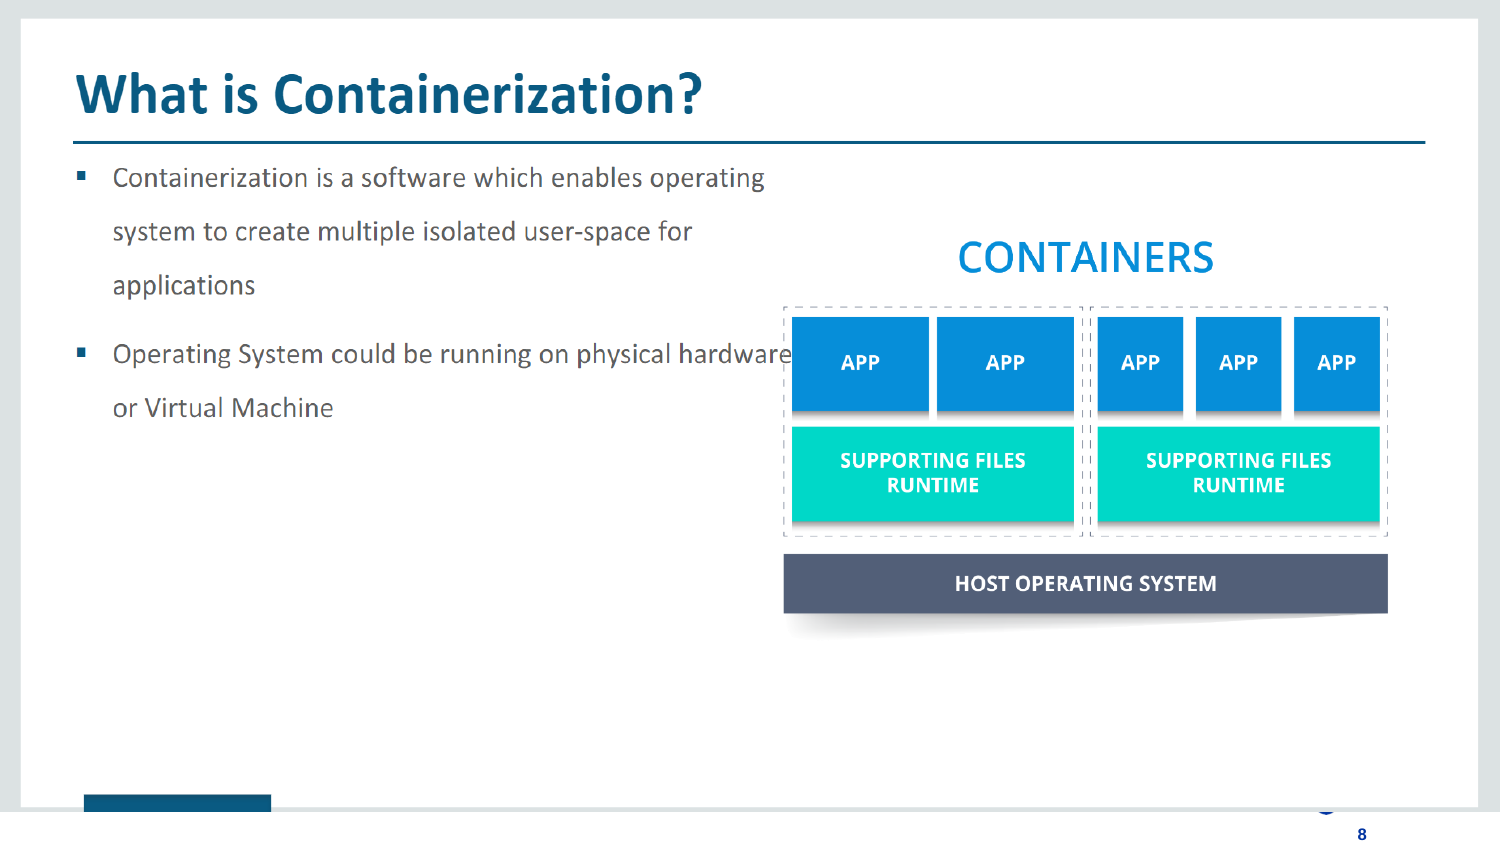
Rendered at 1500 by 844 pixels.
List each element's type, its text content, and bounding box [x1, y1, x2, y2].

picture [0, 0, 1500, 815]
slide_number 8 [1357, 823, 1445, 844]
